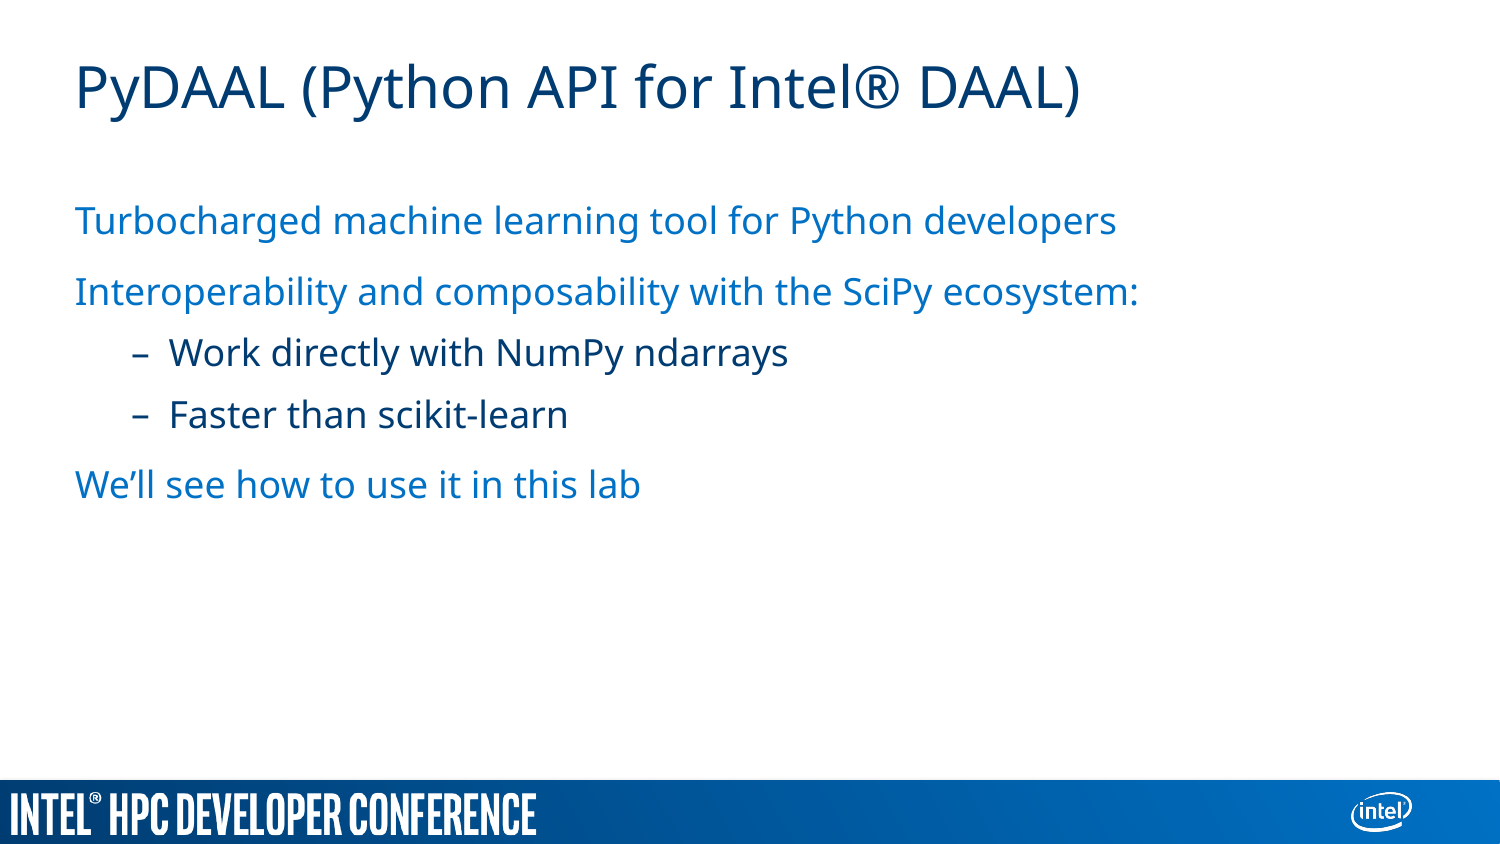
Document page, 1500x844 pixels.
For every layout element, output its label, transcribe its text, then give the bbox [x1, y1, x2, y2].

picture [0, 784, 550, 844]
picture [1351, 792, 1412, 832]
title PyDAAL (Python API for Intel® DAAL) [74, 50, 1425, 194]
list Turbocharged machine learning tool for Python developers Interoperability and composability with the SciPy ecosystem: Work directly with NumPy ndarrays Faster than scikit-learn We’ll see how to use it in this lab [74, 197, 1425, 760]
